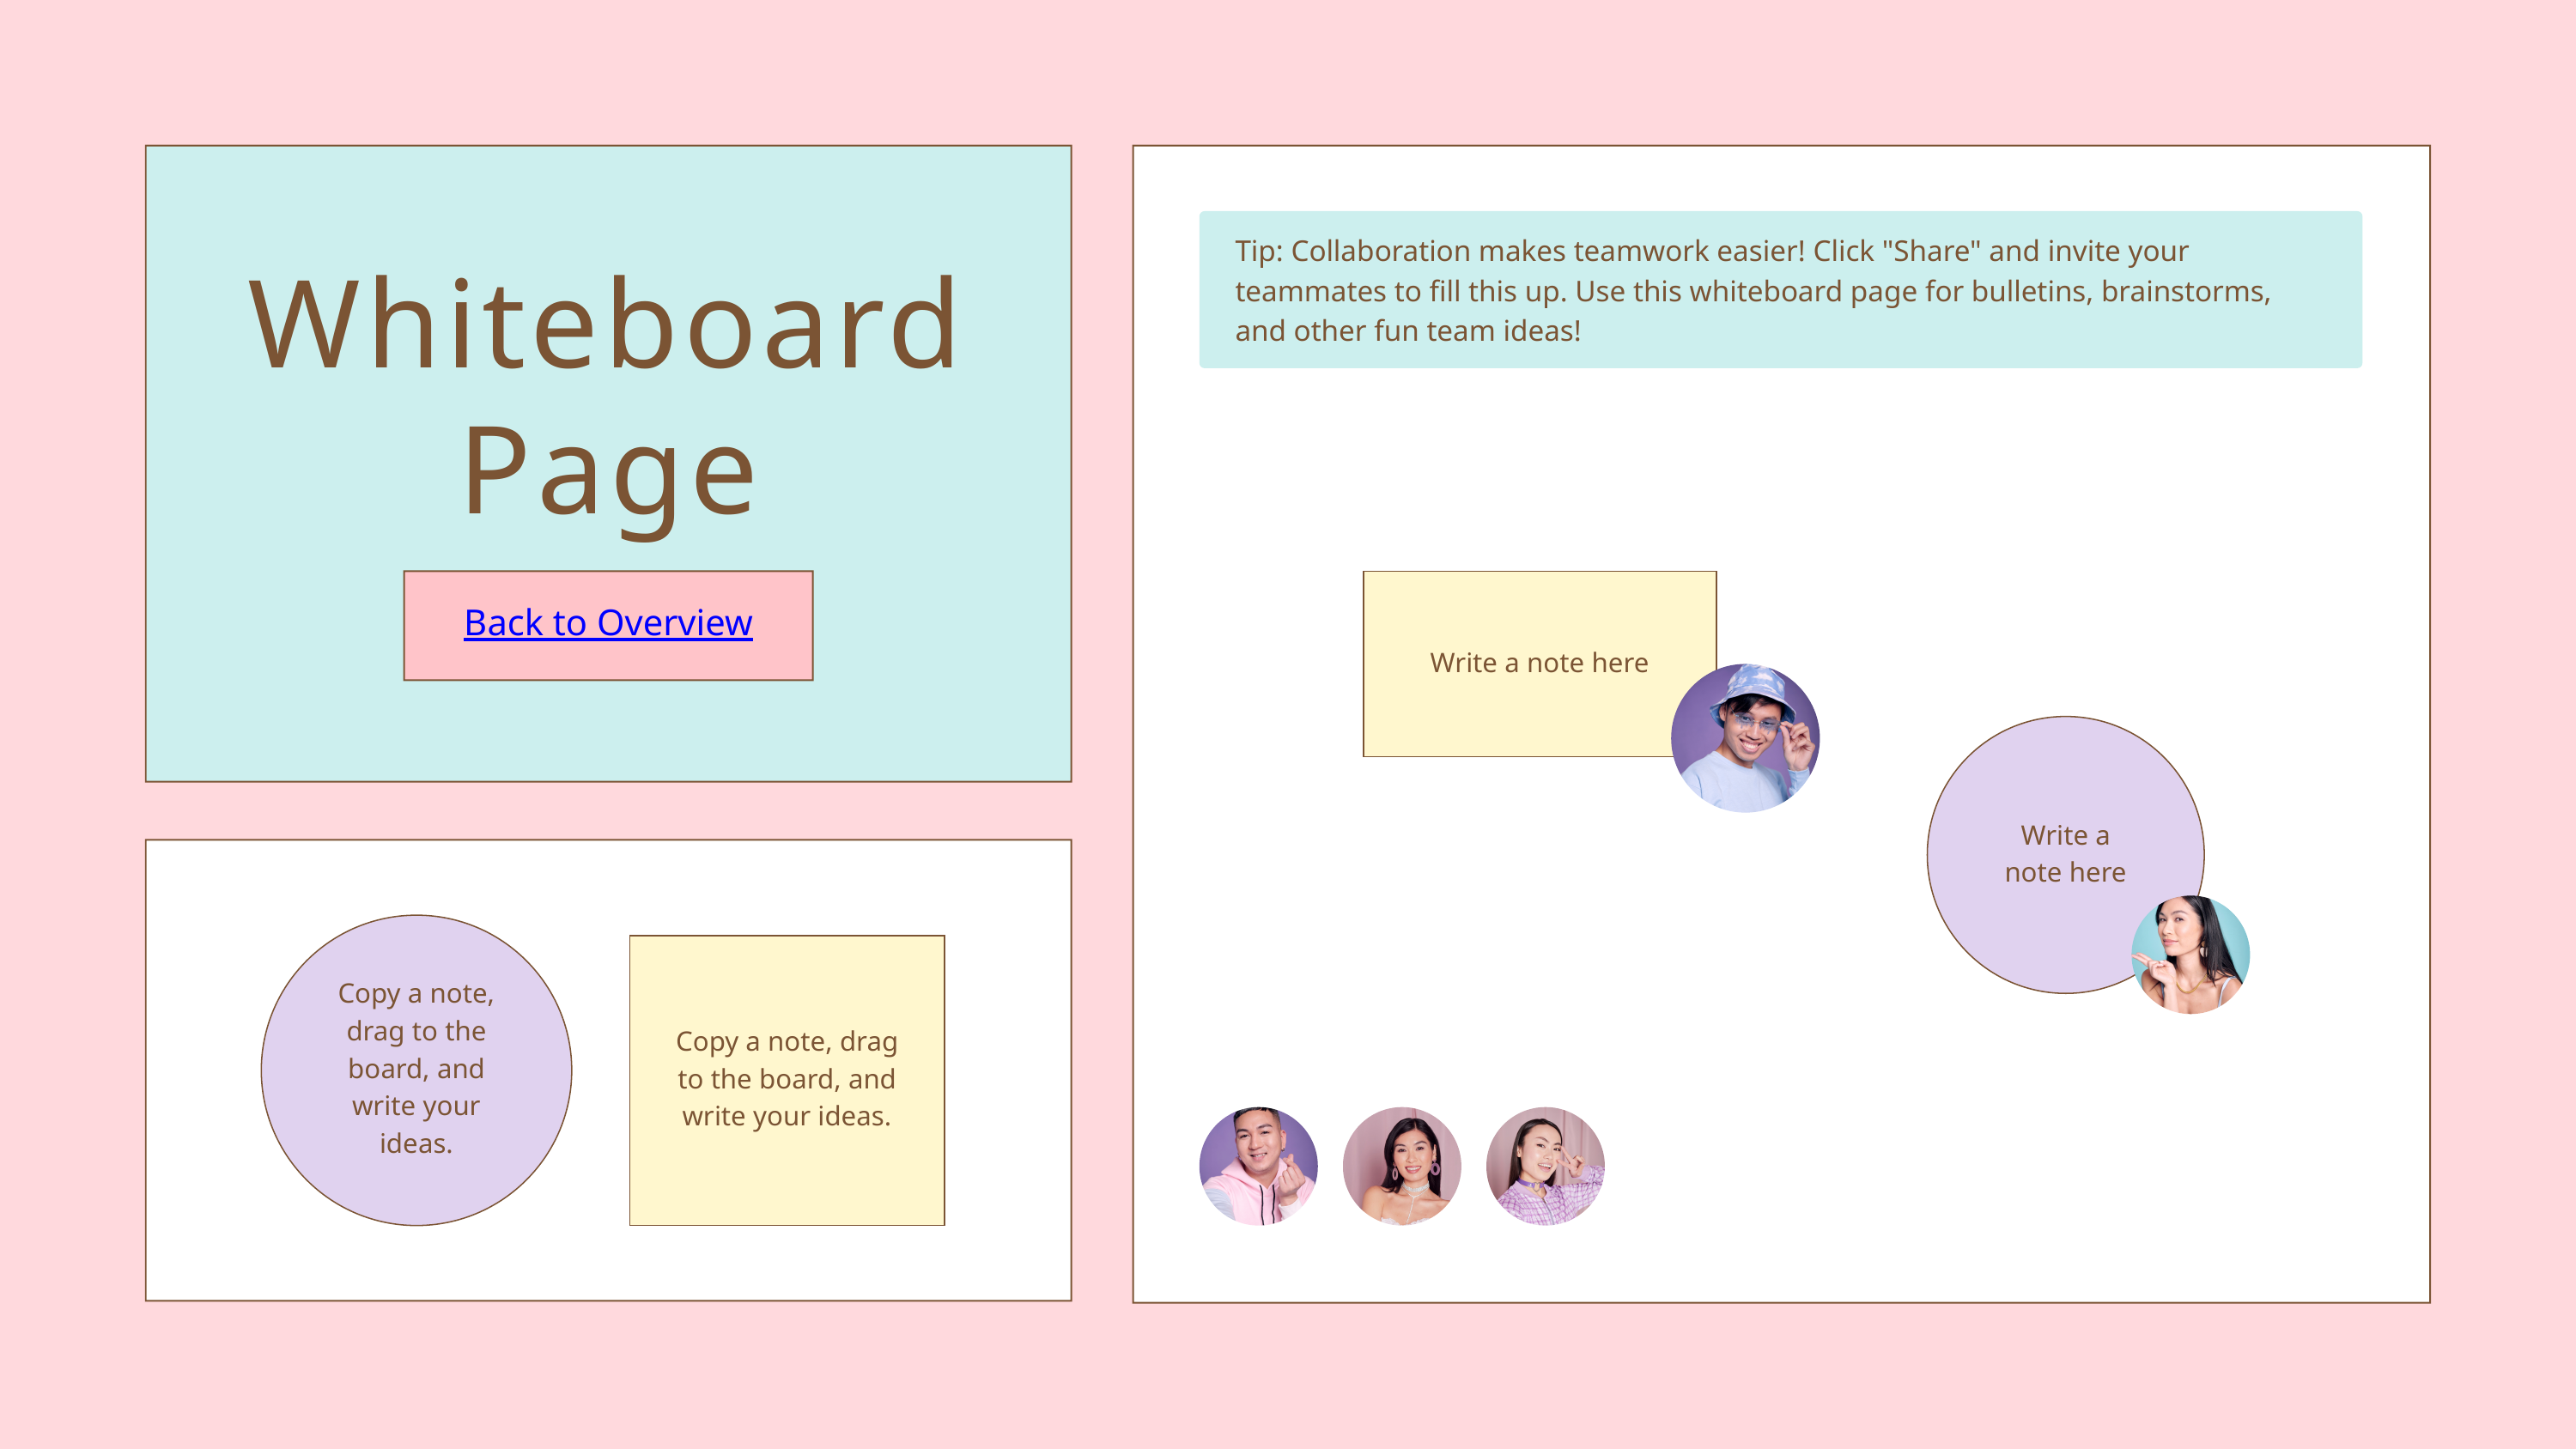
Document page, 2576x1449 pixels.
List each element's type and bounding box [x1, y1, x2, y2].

text_box [1670, 664, 1820, 813]
text_box [1199, 210, 2363, 369]
text_box [1927, 716, 2205, 994]
text_box [1342, 1106, 1462, 1226]
text_box [144, 839, 1072, 1302]
text_box [1132, 144, 2432, 1304]
text_box [2131, 895, 2251, 1015]
text_box [261, 914, 573, 1226]
text_box [629, 935, 945, 1226]
text_box [1485, 1106, 1606, 1226]
text_box [1363, 571, 1717, 757]
text_box [144, 144, 1072, 783]
text_box [1199, 1106, 1318, 1226]
